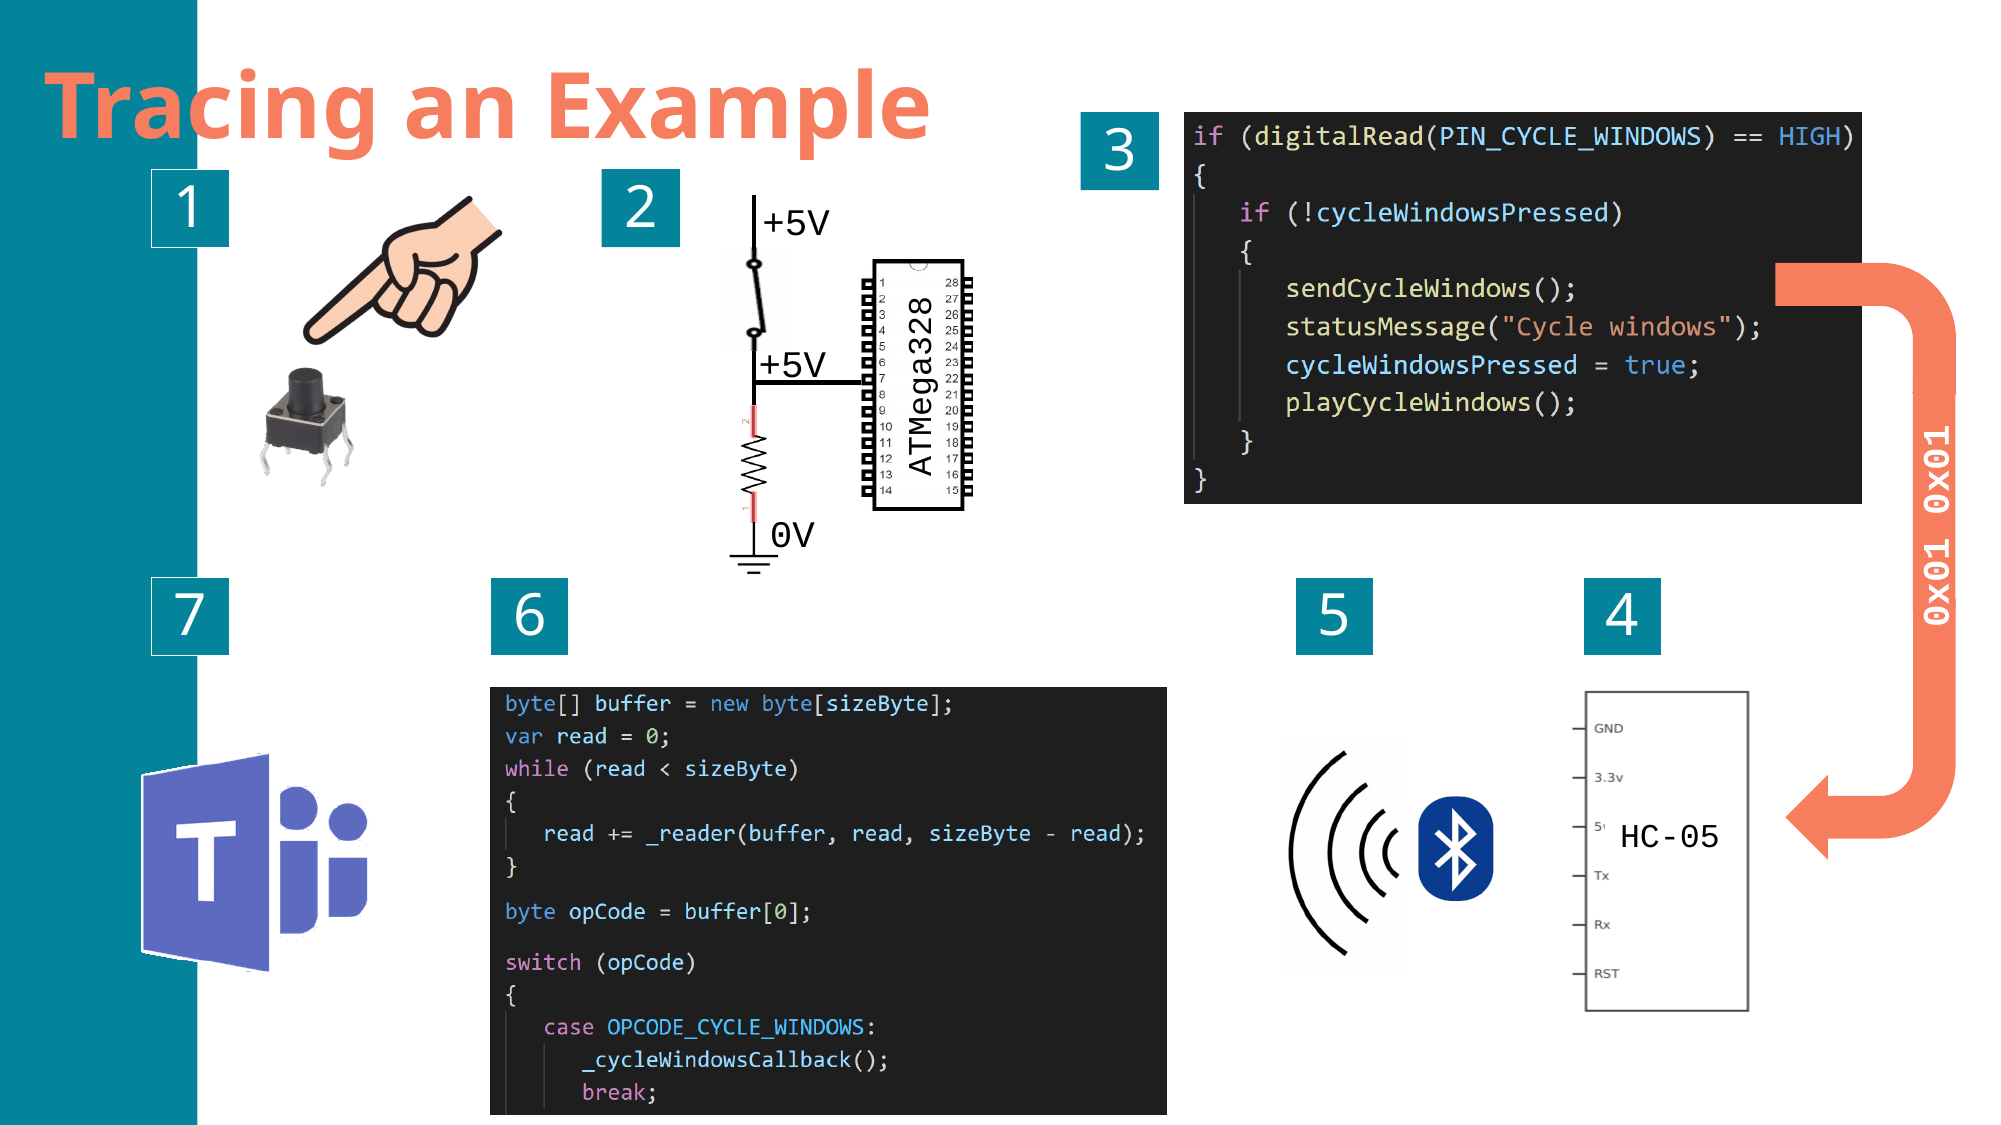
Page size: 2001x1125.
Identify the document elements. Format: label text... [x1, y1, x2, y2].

text_box 0x01 0x01 [1904, 402, 1964, 643]
picture [243, 179, 526, 490]
text_box 3 [1080, 112, 1159, 191]
picture [1184, 112, 1862, 505]
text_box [1280, 736, 1502, 976]
text_box 4 [1583, 577, 1662, 656]
text_box [1862, 261, 1959, 402]
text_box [666, 190, 974, 638]
picture [121, 732, 383, 993]
title Tracing an Example [28, 0, 1929, 218]
text_box 6 [490, 577, 569, 656]
text_box [1783, 643, 1957, 863]
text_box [1546, 677, 1776, 1021]
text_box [490, 687, 1167, 1115]
text_box 7 [151, 577, 230, 656]
text_box 2 [601, 169, 680, 248]
text_box 1 [151, 169, 230, 248]
text_box 5 [1295, 577, 1374, 656]
